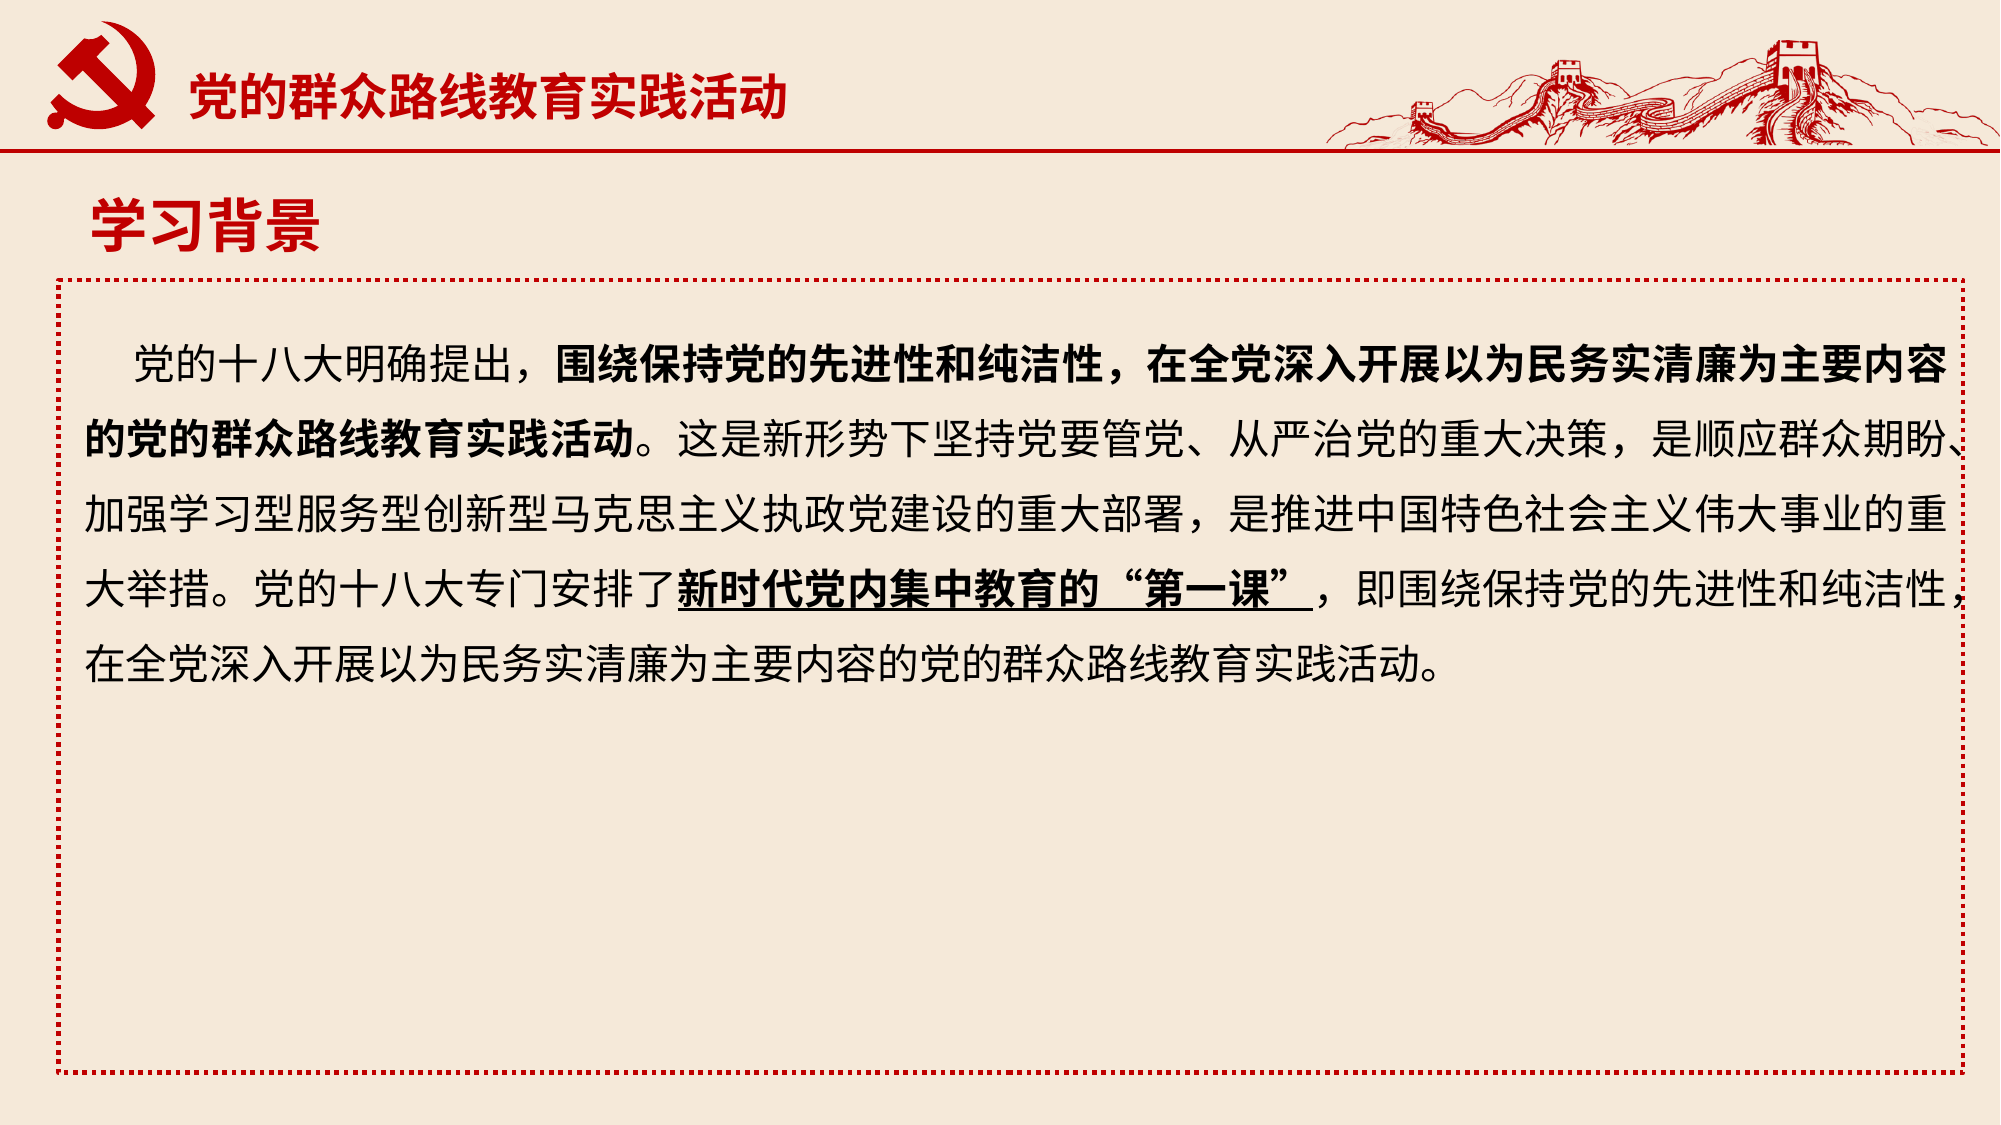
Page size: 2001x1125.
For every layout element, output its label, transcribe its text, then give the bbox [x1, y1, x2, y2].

picture [1326, 40, 2000, 151]
text_box 学习背景 [58, 146, 355, 151]
text_box 党的十八大明确提出，围绕保持党的先进性和纯洁性，在全党深入开展以为民务实清廉为主要内容的党的群众路线教育实践活动。这是新形势下坚持党要管党、从严治党的重大决策，是顺应群众期盼、加强学习型服务型创新型马克思主义执政党建设的重大部署，是推进中国特色社会主义伟大事业的重大举措。党的十八大专门安排了新时代党内集中教育的“第一课”，即围绕保持党的先进性和纯洁性，在全党深入开展以为民务实清廉为主要内容的党的群众路线教育实践活动。 [69, 305, 1963, 696]
text_box 党的群众路线教育实践活动 [173, 57, 1038, 133]
text_box 学习背景 [58, 152, 355, 266]
text_box [58, 279, 1964, 1073]
text_box [47, 21, 156, 130]
